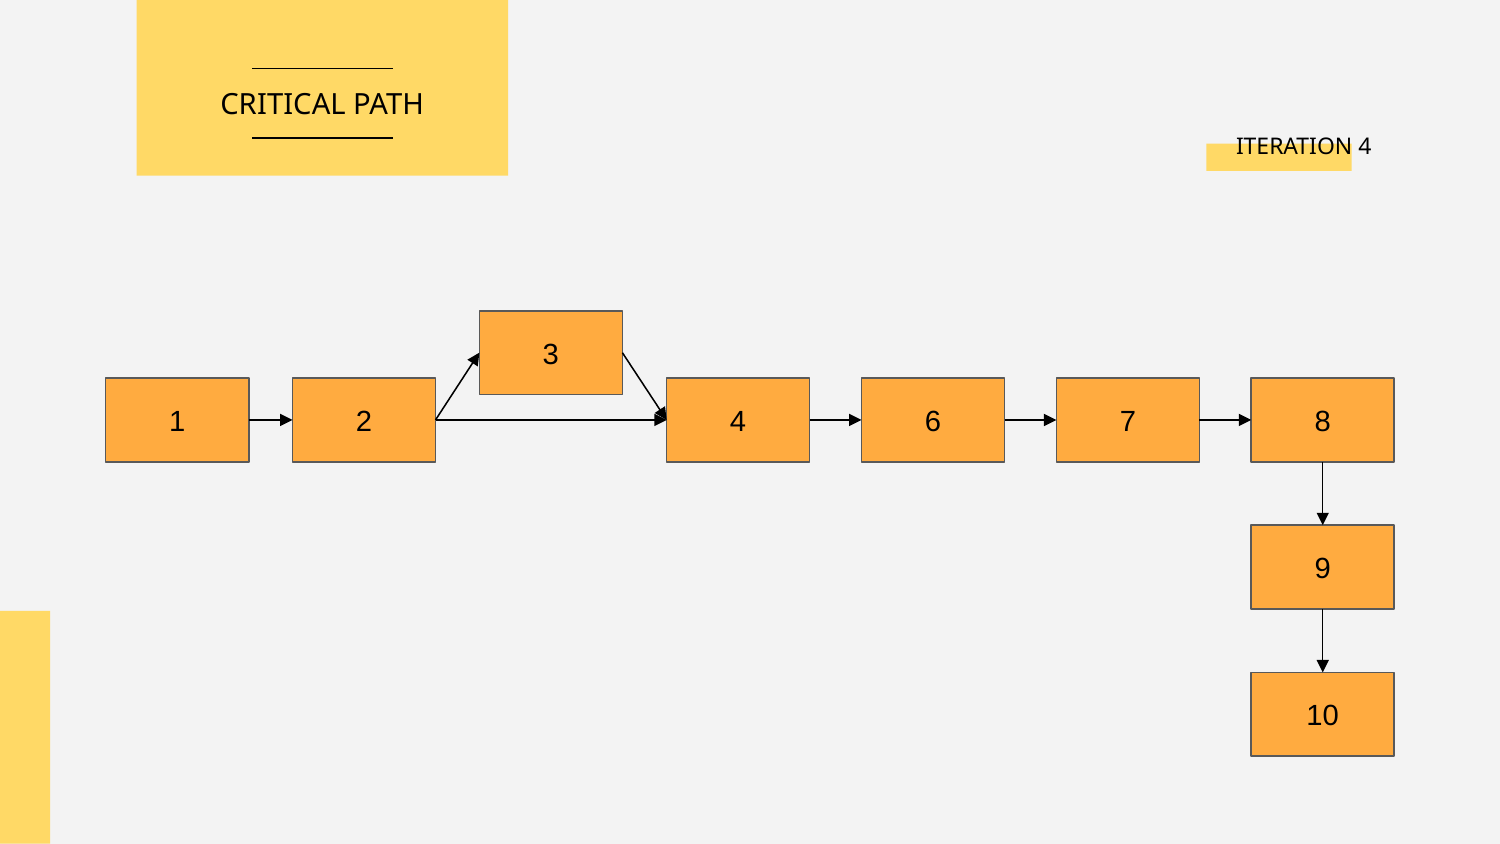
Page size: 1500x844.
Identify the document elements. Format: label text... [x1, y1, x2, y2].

text_box 9 [1251, 525, 1395, 609]
text_box 4 [666, 378, 810, 462]
text_box 2 [292, 378, 436, 462]
title ITERATION 4 [509, 117, 1387, 175]
text_box [0, 610, 51, 844]
title CRITICAL PATH [181, 70, 464, 135]
text_box 8 [1251, 378, 1395, 462]
text_box 6 [861, 378, 1005, 462]
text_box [622, 352, 667, 421]
text_box 3 [479, 310, 623, 395]
text_box 7 [1056, 378, 1200, 462]
text_box 10 [1251, 672, 1395, 757]
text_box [435, 352, 480, 419]
text_box [136, 0, 509, 176]
text_box 1 [105, 378, 249, 462]
